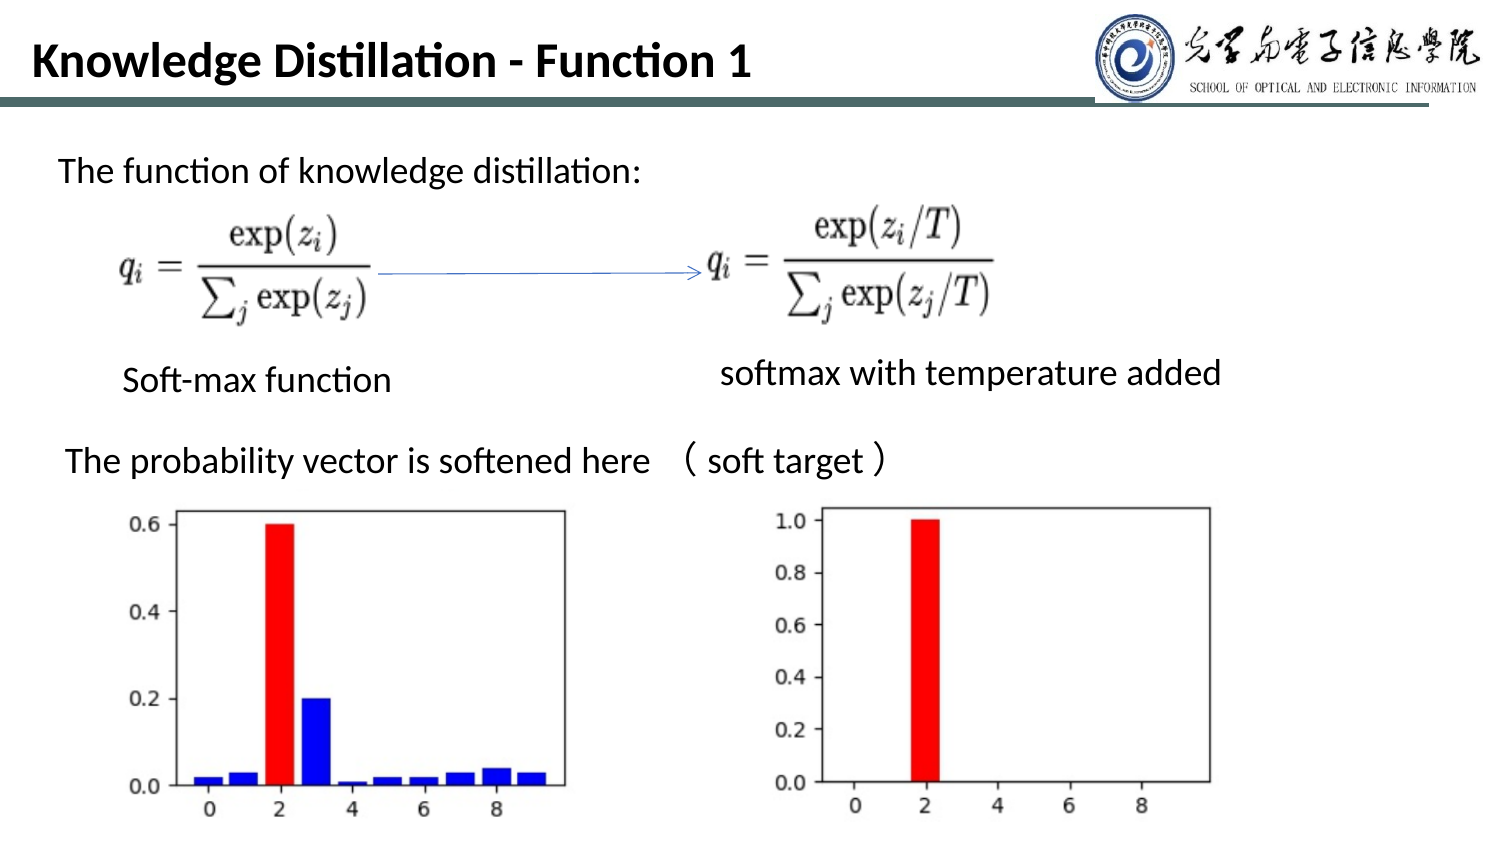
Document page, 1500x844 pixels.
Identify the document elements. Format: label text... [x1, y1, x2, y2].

picture [98, 489, 584, 824]
picture [1095, 14, 1483, 103]
picture [0, 199, 1407, 348]
text_box Knowledge Distillation - Function 1 [17, 20, 977, 96]
text_box softmax with temperature added [705, 348, 1271, 401]
text_box The function of knowledge distillation: [43, 138, 733, 199]
text_box Soft-max function [107, 348, 450, 408]
picture [746, 498, 1230, 824]
